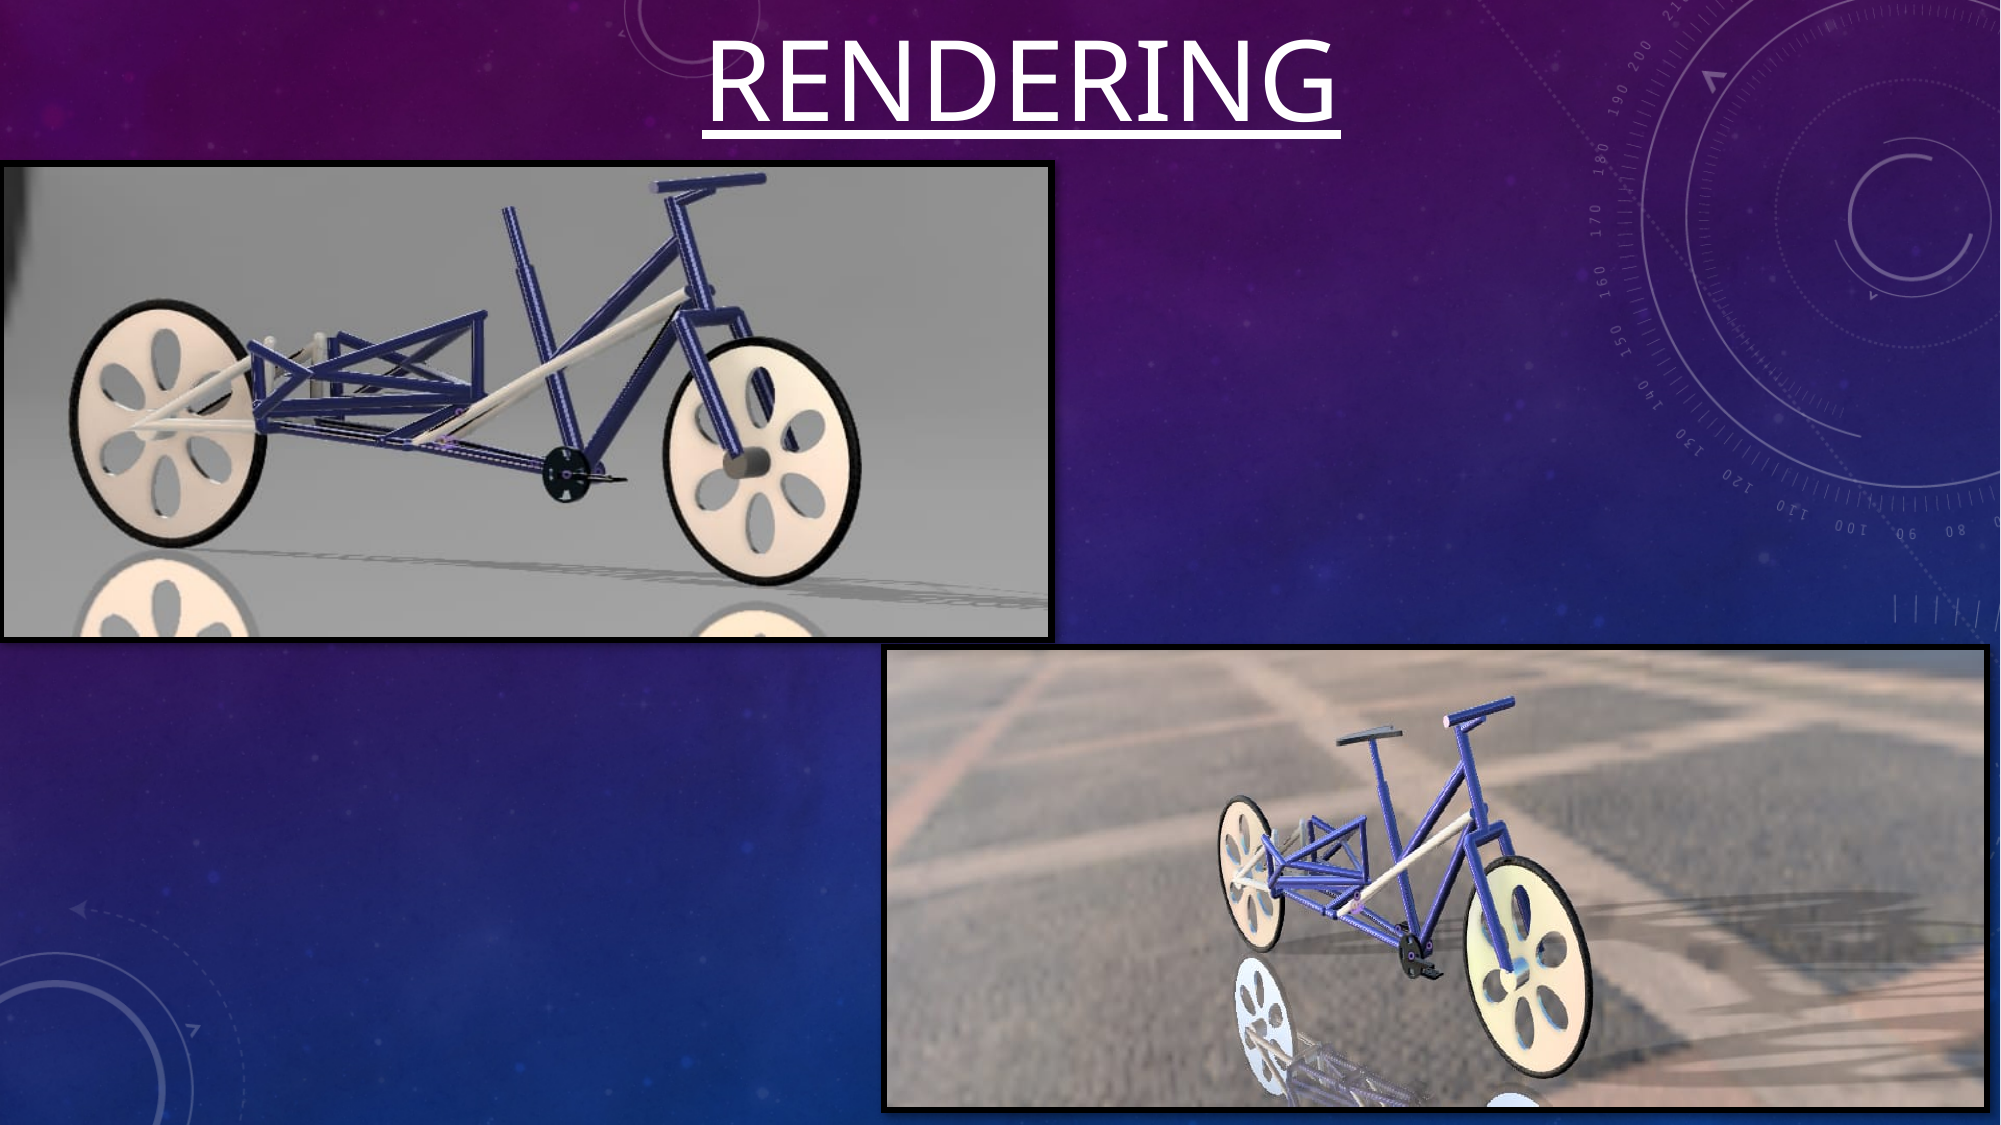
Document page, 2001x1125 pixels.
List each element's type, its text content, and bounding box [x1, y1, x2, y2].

text_box RENDERING [607, 1, 1436, 152]
picture [3, 166, 1049, 637]
picture [0, 0, 2001, 1125]
